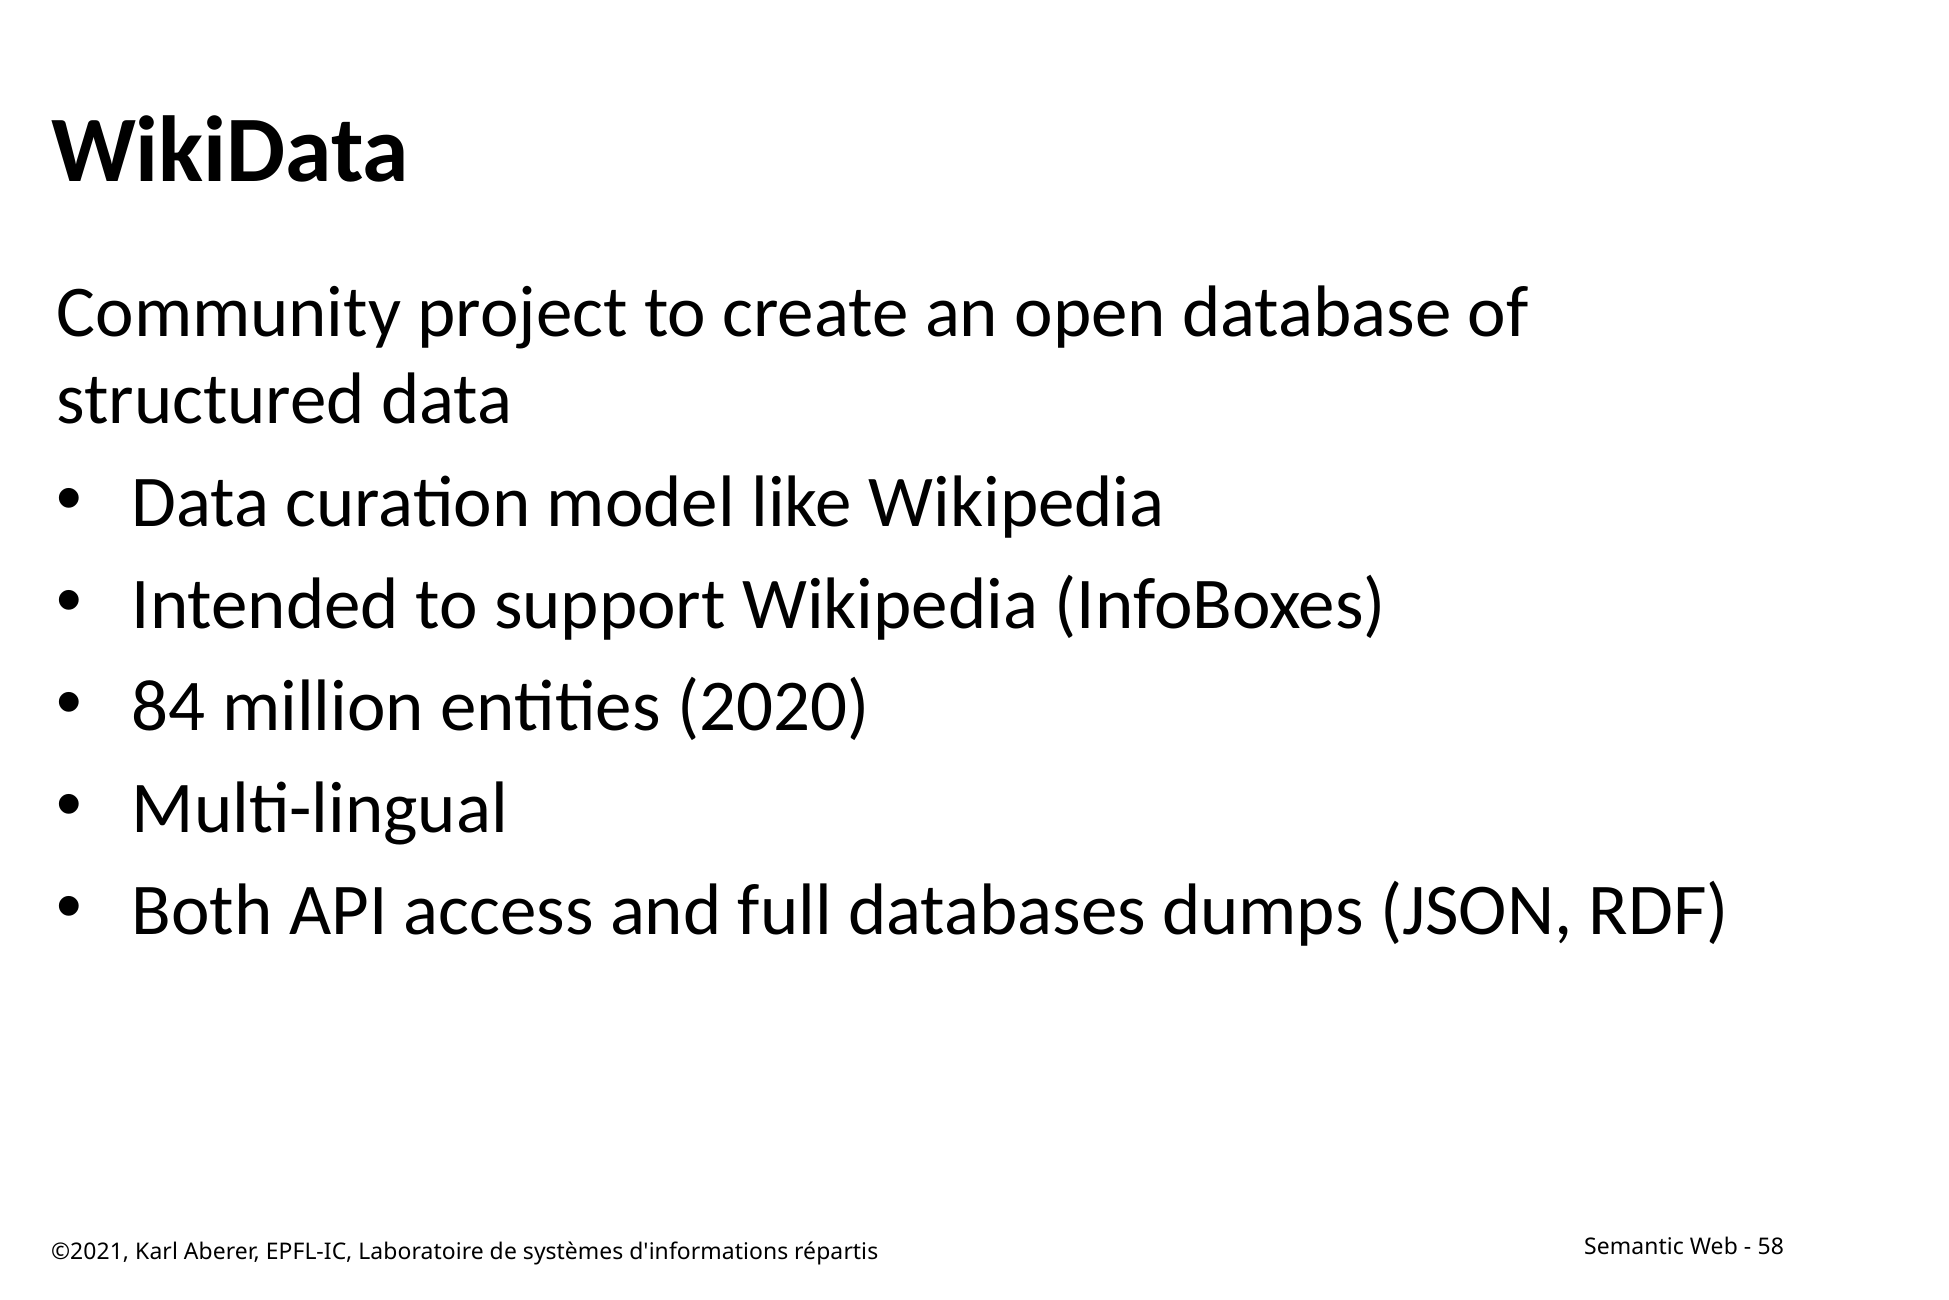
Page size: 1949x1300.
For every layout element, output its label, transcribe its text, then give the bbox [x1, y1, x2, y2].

footer ©2021, Karl Aberer, EPFL-IC, Laboratoire de systèmes d'informations répartis [32, 1227, 1284, 1271]
list Community project to create an open database of structured data Data curation model like Wikipedia Intended to support Wikipedia (InfoBoxes) 84 million entities (2020) Multi-lingual Both API access and full databases dumps (JSON, RDF) [37, 253, 1809, 1208]
title WikiData [32, 57, 1803, 232]
